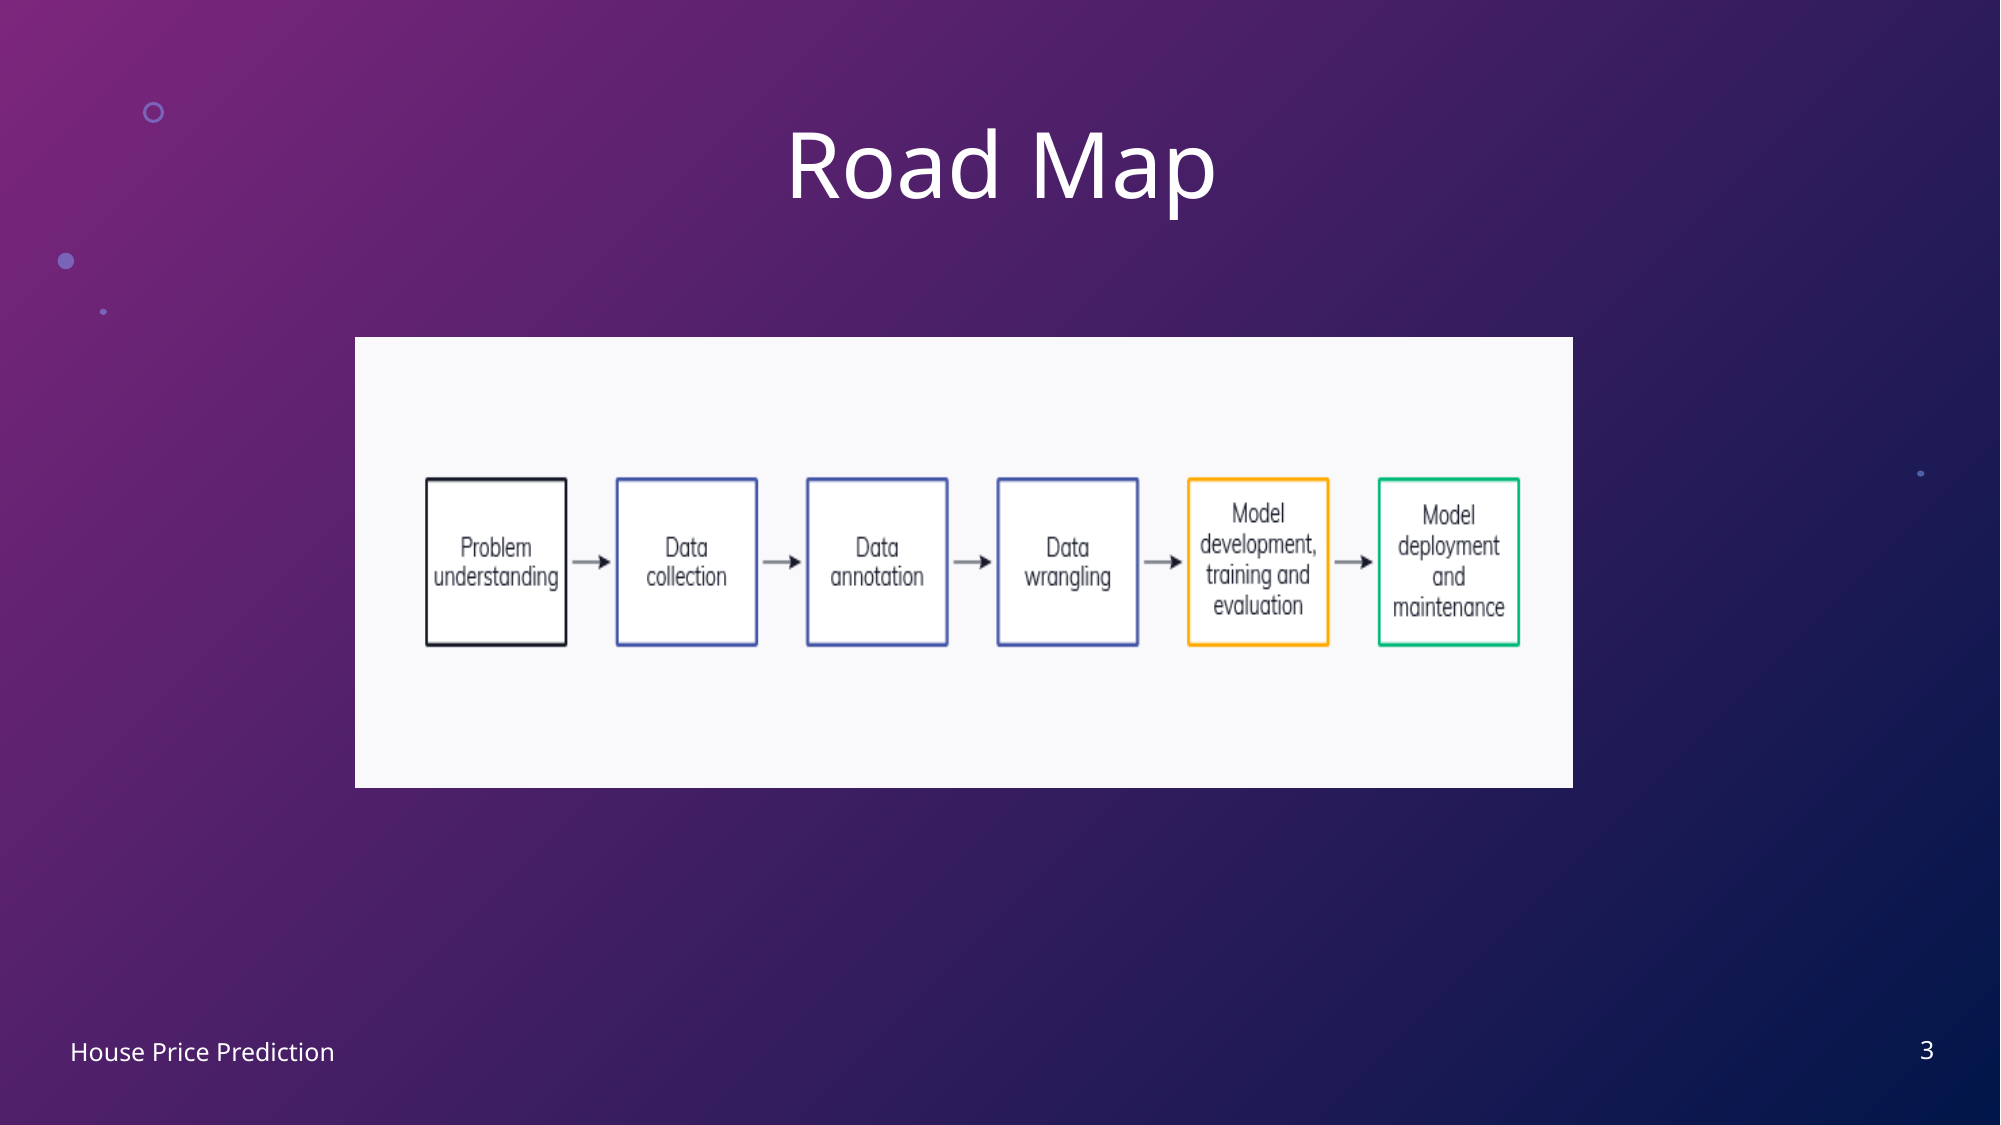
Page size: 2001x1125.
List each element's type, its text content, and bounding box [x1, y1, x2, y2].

title Road Map [139, 59, 1865, 278]
slide_number 3 [1499, 1021, 1950, 1082]
picture [355, 337, 1573, 788]
footer House Price Prediction [55, 1023, 731, 1084]
